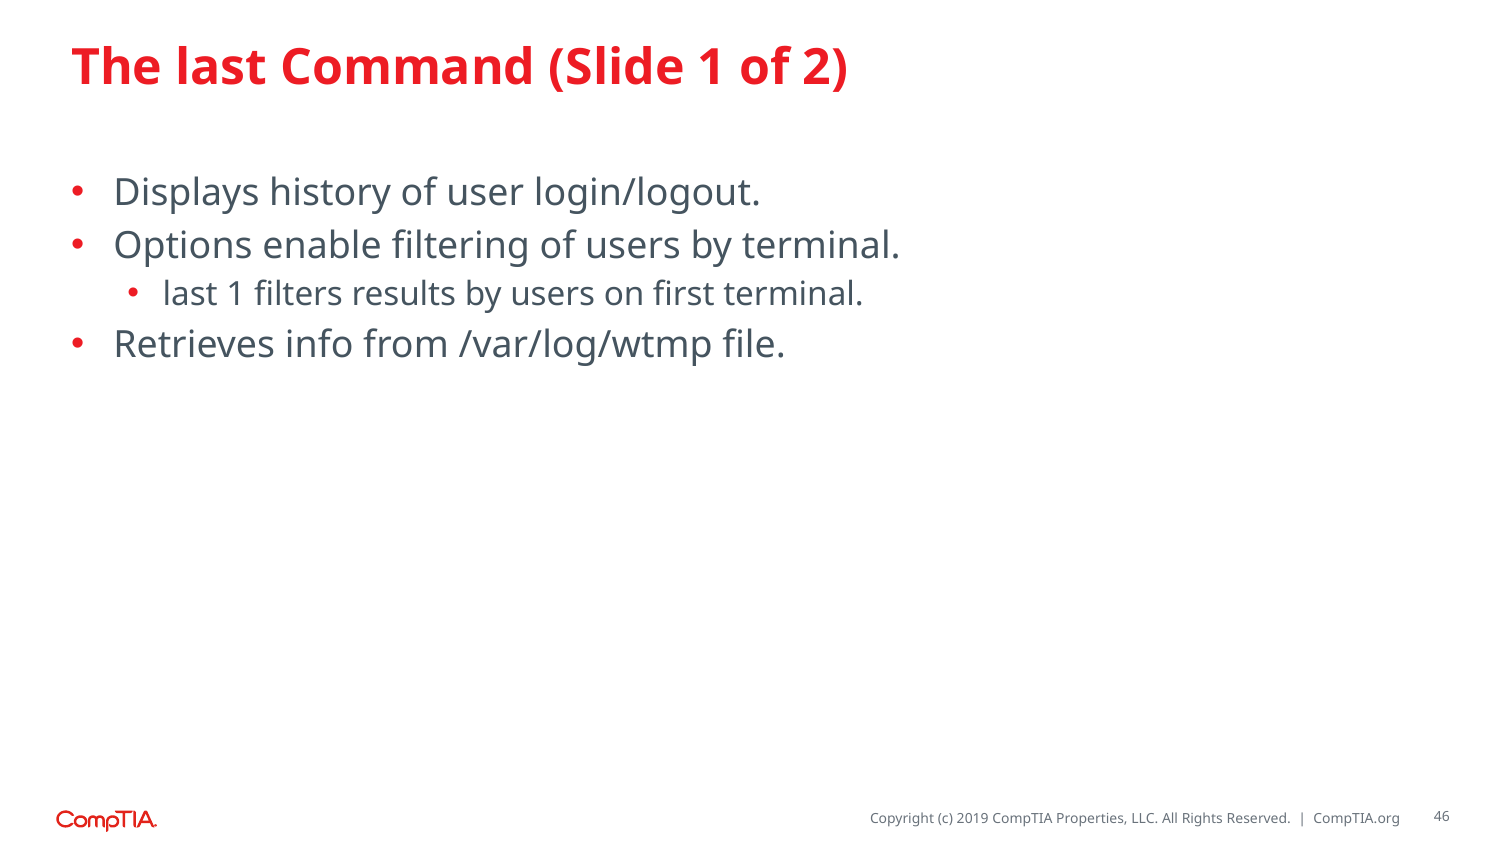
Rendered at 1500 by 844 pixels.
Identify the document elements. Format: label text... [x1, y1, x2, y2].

list Displays history of user login/logout. Options enable filtering of users by terminal. last 1 filters results by users on first terminal. Retrieves info from /var/log/wtmp file. [56, 160, 1444, 746]
title The last Command (Slide 1 of 2) [56, 12, 1444, 117]
slide_number 46 [1407, 800, 1450, 835]
